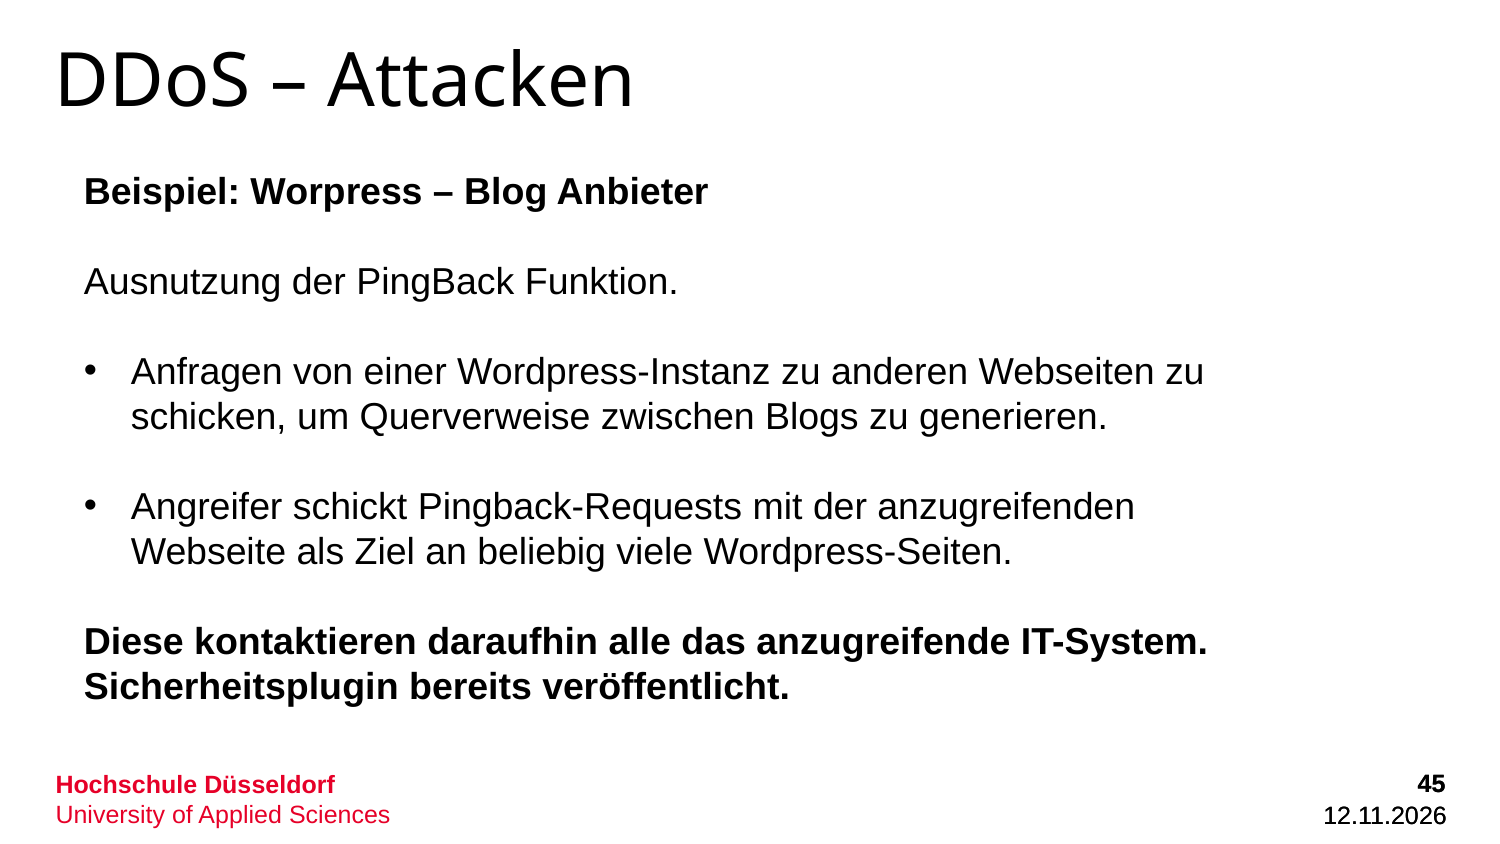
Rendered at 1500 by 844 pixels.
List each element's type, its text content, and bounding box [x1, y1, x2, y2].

text_box 45 [1402, 759, 1461, 815]
title DDoS – Attacken [39, 24, 1461, 160]
text_box 01.12.2022 [1402, 785, 1463, 844]
text_box Beispiel: Worpress – Blog Anbieter Ausnutzung der PingBack Funktion. Anfragen von einer Wordpress-Instanz zu anderen Webseiten zu schicken, um Querverweise zwischen Blogs zu generieren. Angreifer schickt Pingback-Requests mit der anzugreifenden Webseite als Ziel an beliebig viele Wordpress-Seiten. Diese kontaktieren daraufhin alle das anzugreifende IT-System. Sicherheitsplugin bereits veröffentlicht. [68, 159, 1402, 844]
